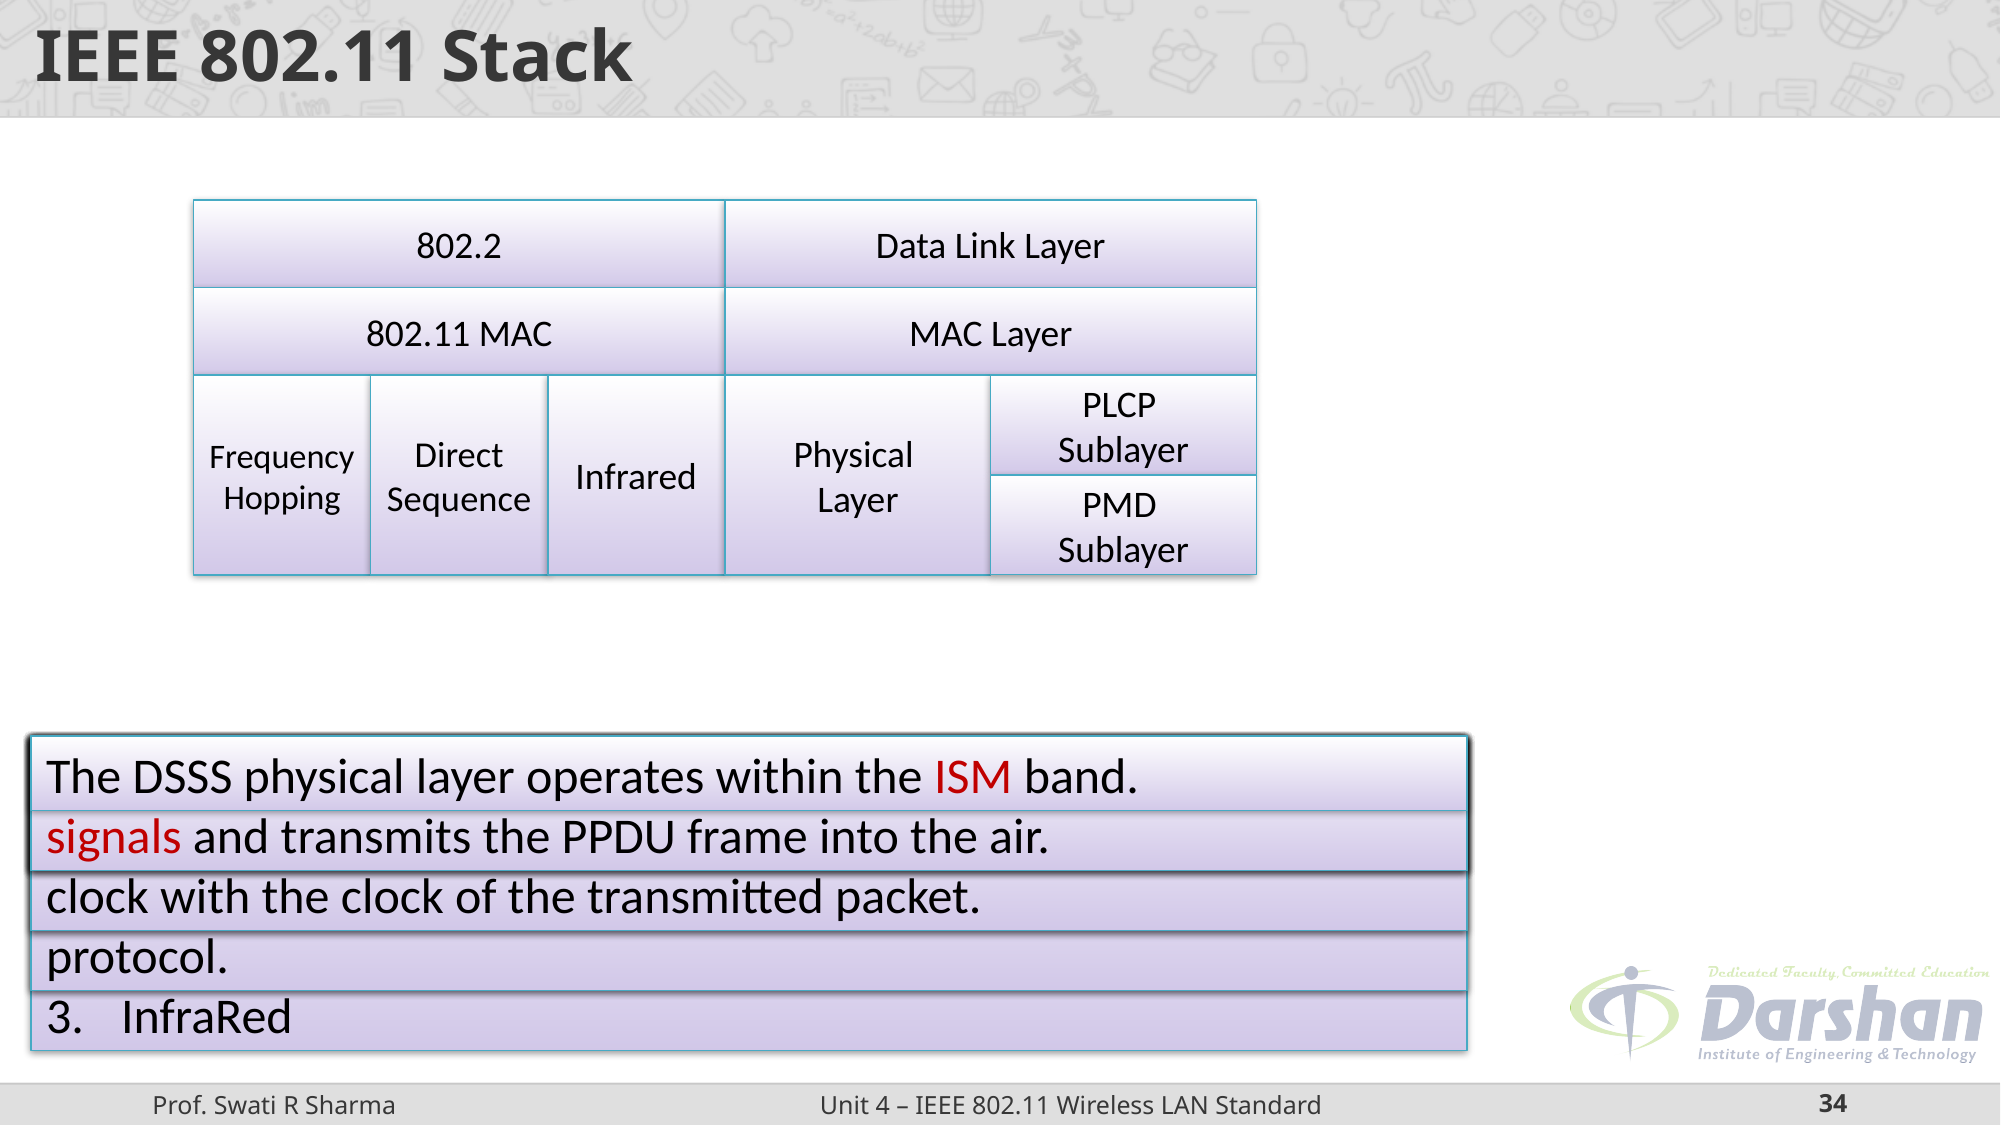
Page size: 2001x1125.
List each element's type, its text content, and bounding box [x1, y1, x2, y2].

text_box Physical Layer [724, 375, 987, 575]
text_box Direct Sequence [370, 375, 544, 575]
title IEEE 802.11 Stack [0, 0, 2000, 117]
text_box DSSS PMD translates the binary digital sequence into analog radio signals and transmits the PPDU frame into the air. [31, 819, 1467, 871]
text_box Data Link Layer [724, 199, 1257, 285]
text_box Infrared [547, 375, 721, 575]
text_box Frequency Hopping Spread Spectrum (FHSS) Layer: The layer carries the clocking information to synchronize the receiver clock with the clock of the transmitted packet. [31, 879, 1467, 931]
text_box PLCP Sublayer [990, 374, 1257, 473]
text_box 802.2 [193, 199, 722, 285]
text_box 802.11 MAC [193, 287, 721, 373]
text_box Frequency Hopping [193, 375, 366, 575]
text_box Physical Layer Convergence Procedure (PLCP): PLCP sub layer is responsible for the Carrier Sense (CS) part of the Carrier Sense Multiple Access/Collision Avoidance (CSMA/CA) protocol. [31, 939, 1467, 991]
text_box MAC Layer [724, 287, 1257, 373]
text_box The standard currently defines a single MAC, which interacts with three Physical Sublayers: Frequency Hopping Spread Spectrum Direct Sequence Spread Spectrum InfraRed [31, 1000, 1467, 1051]
text_box PMD Sublayer [990, 474, 1257, 575]
text_box Addresses: Number and meaning of address fields depend on context Types include source, destination, transmitting station, and receiving station [1570, 966, 1990, 1063]
text_box The DSSS physical layer operates within the ISM band. [31, 735, 1467, 811]
